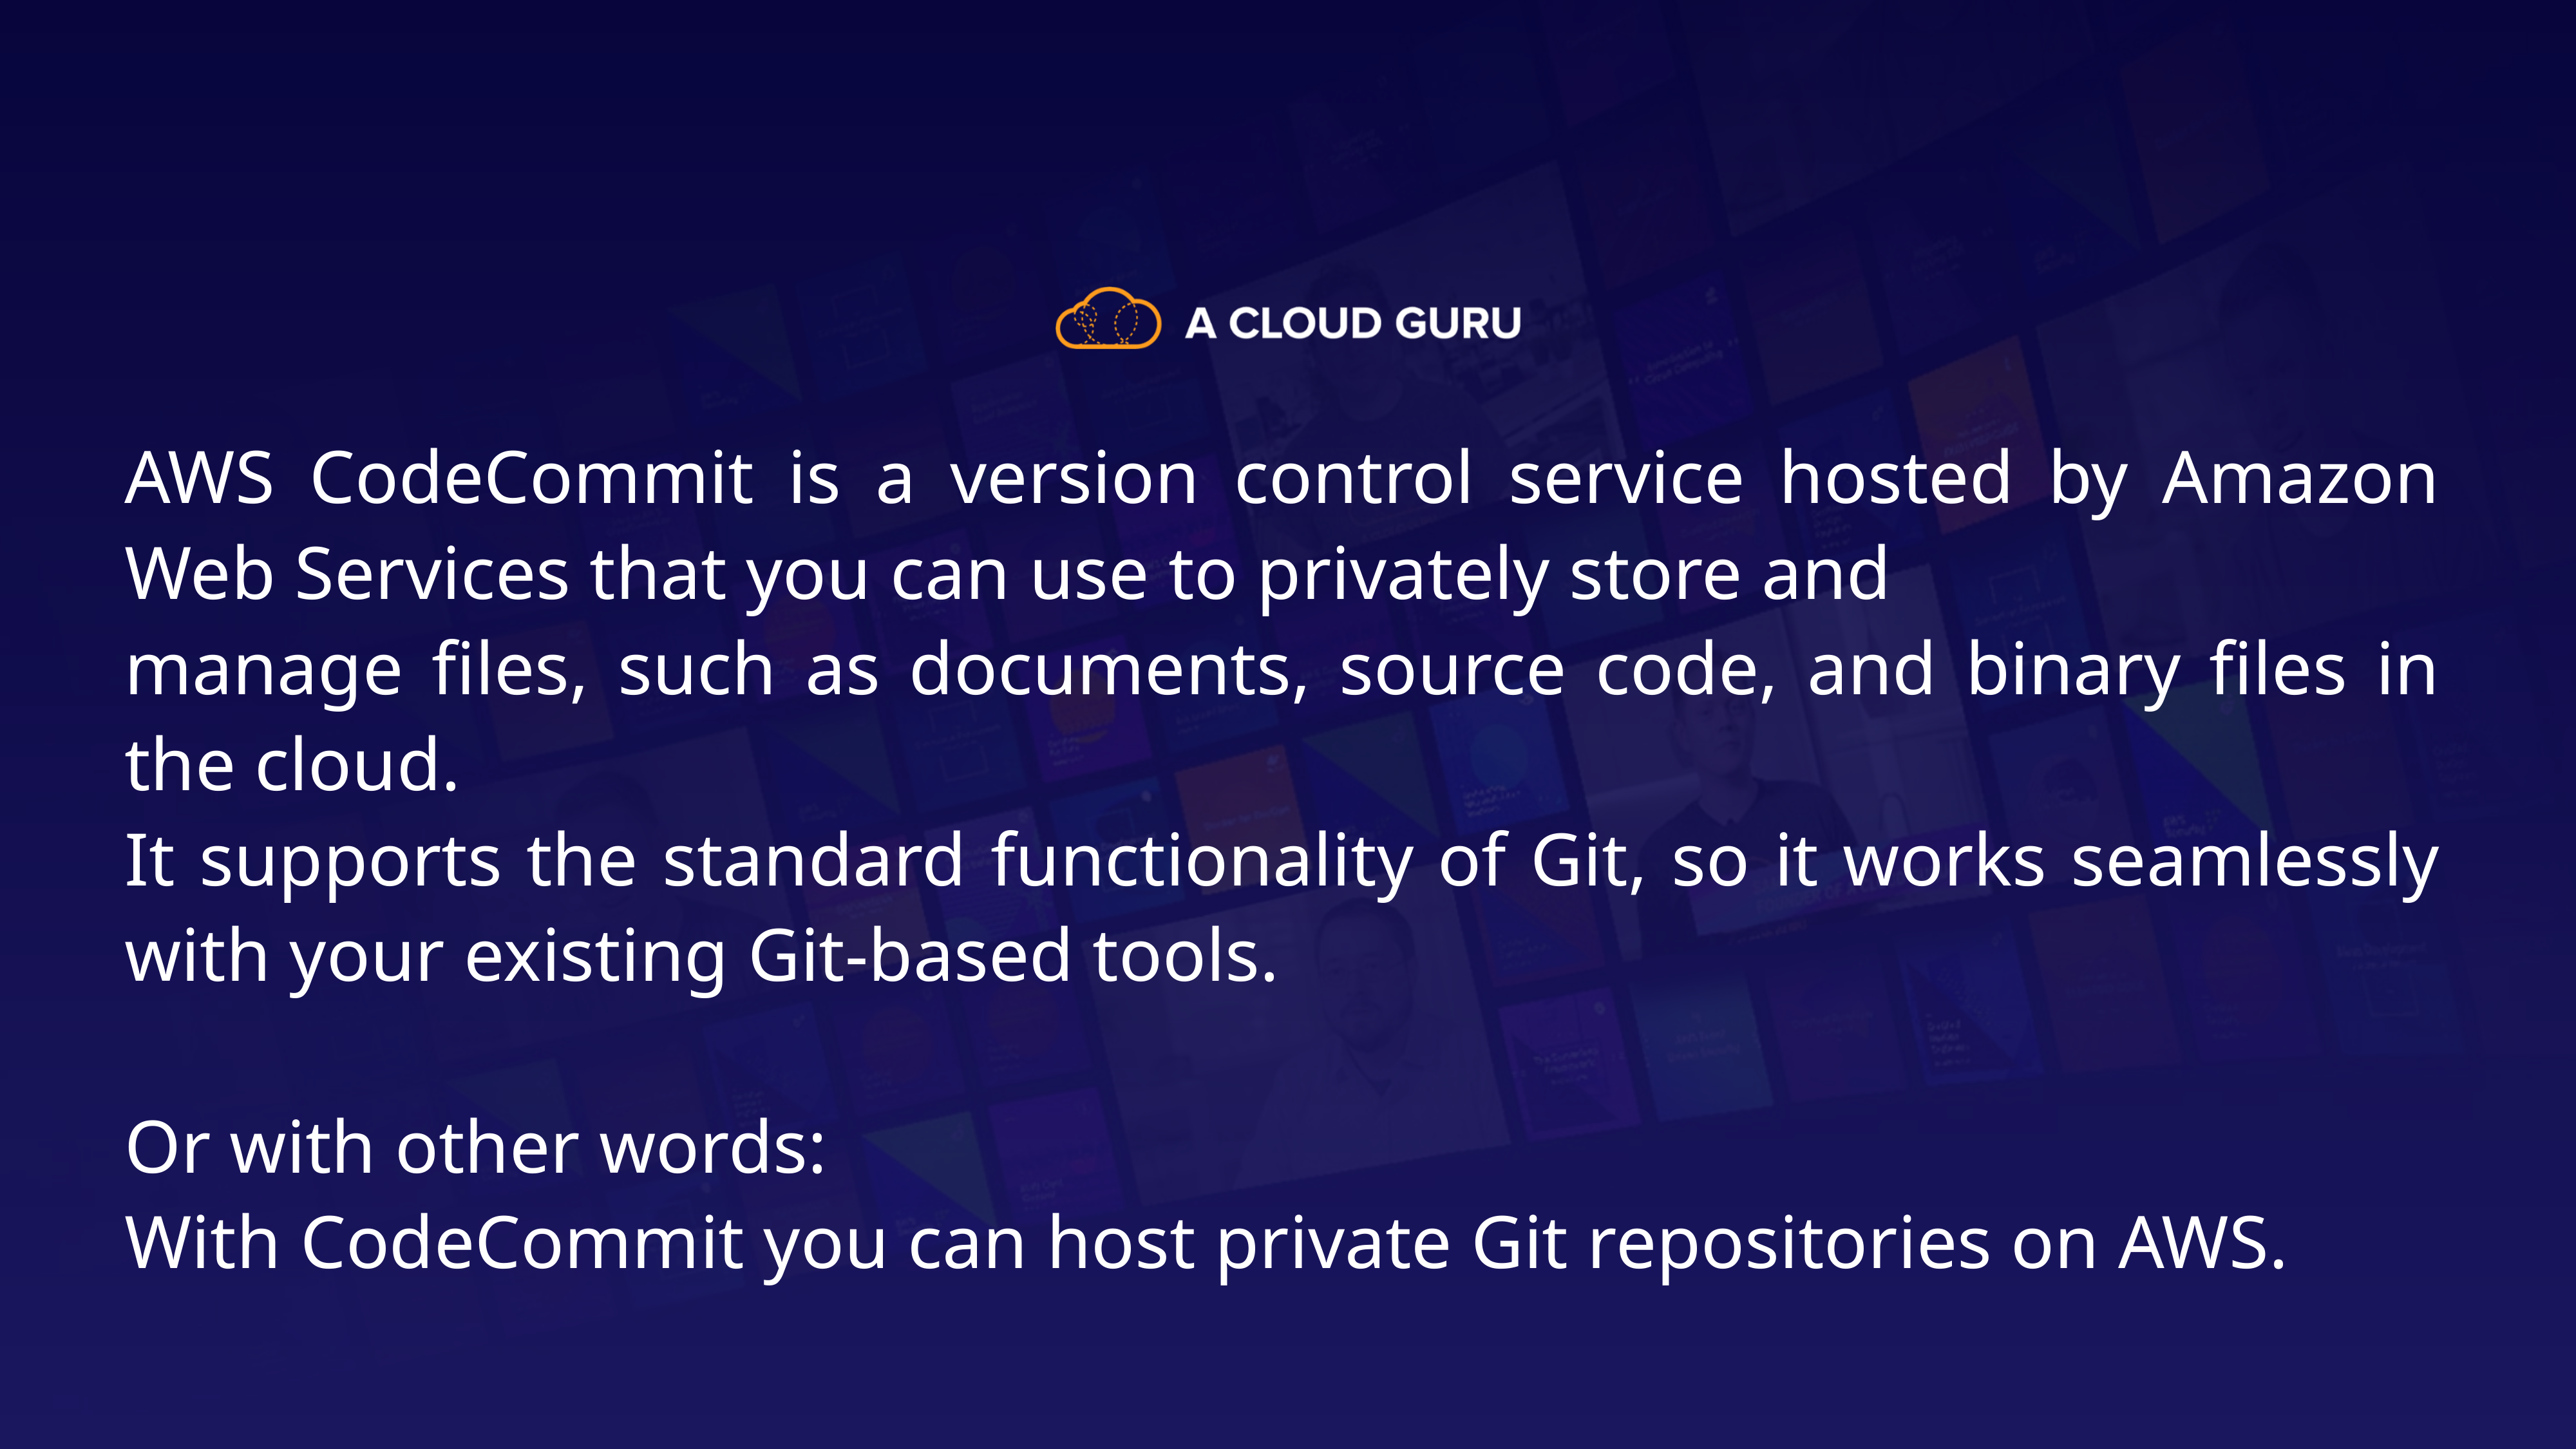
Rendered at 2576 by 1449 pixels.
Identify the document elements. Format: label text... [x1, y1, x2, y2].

list AWS CodeCommit is a version control service hosted by Amazon Web Services that you can use to privately store and manage files, such as documents, source code, and binary files in the cloud. It supports the standard functionality of Git, so it works seamlessly with your existing Git-based tools. Or with other words: With CodeCommit you can host private Git repositories on AWS. [115, 417, 2452, 1289]
picture [1056, 287, 1520, 349]
